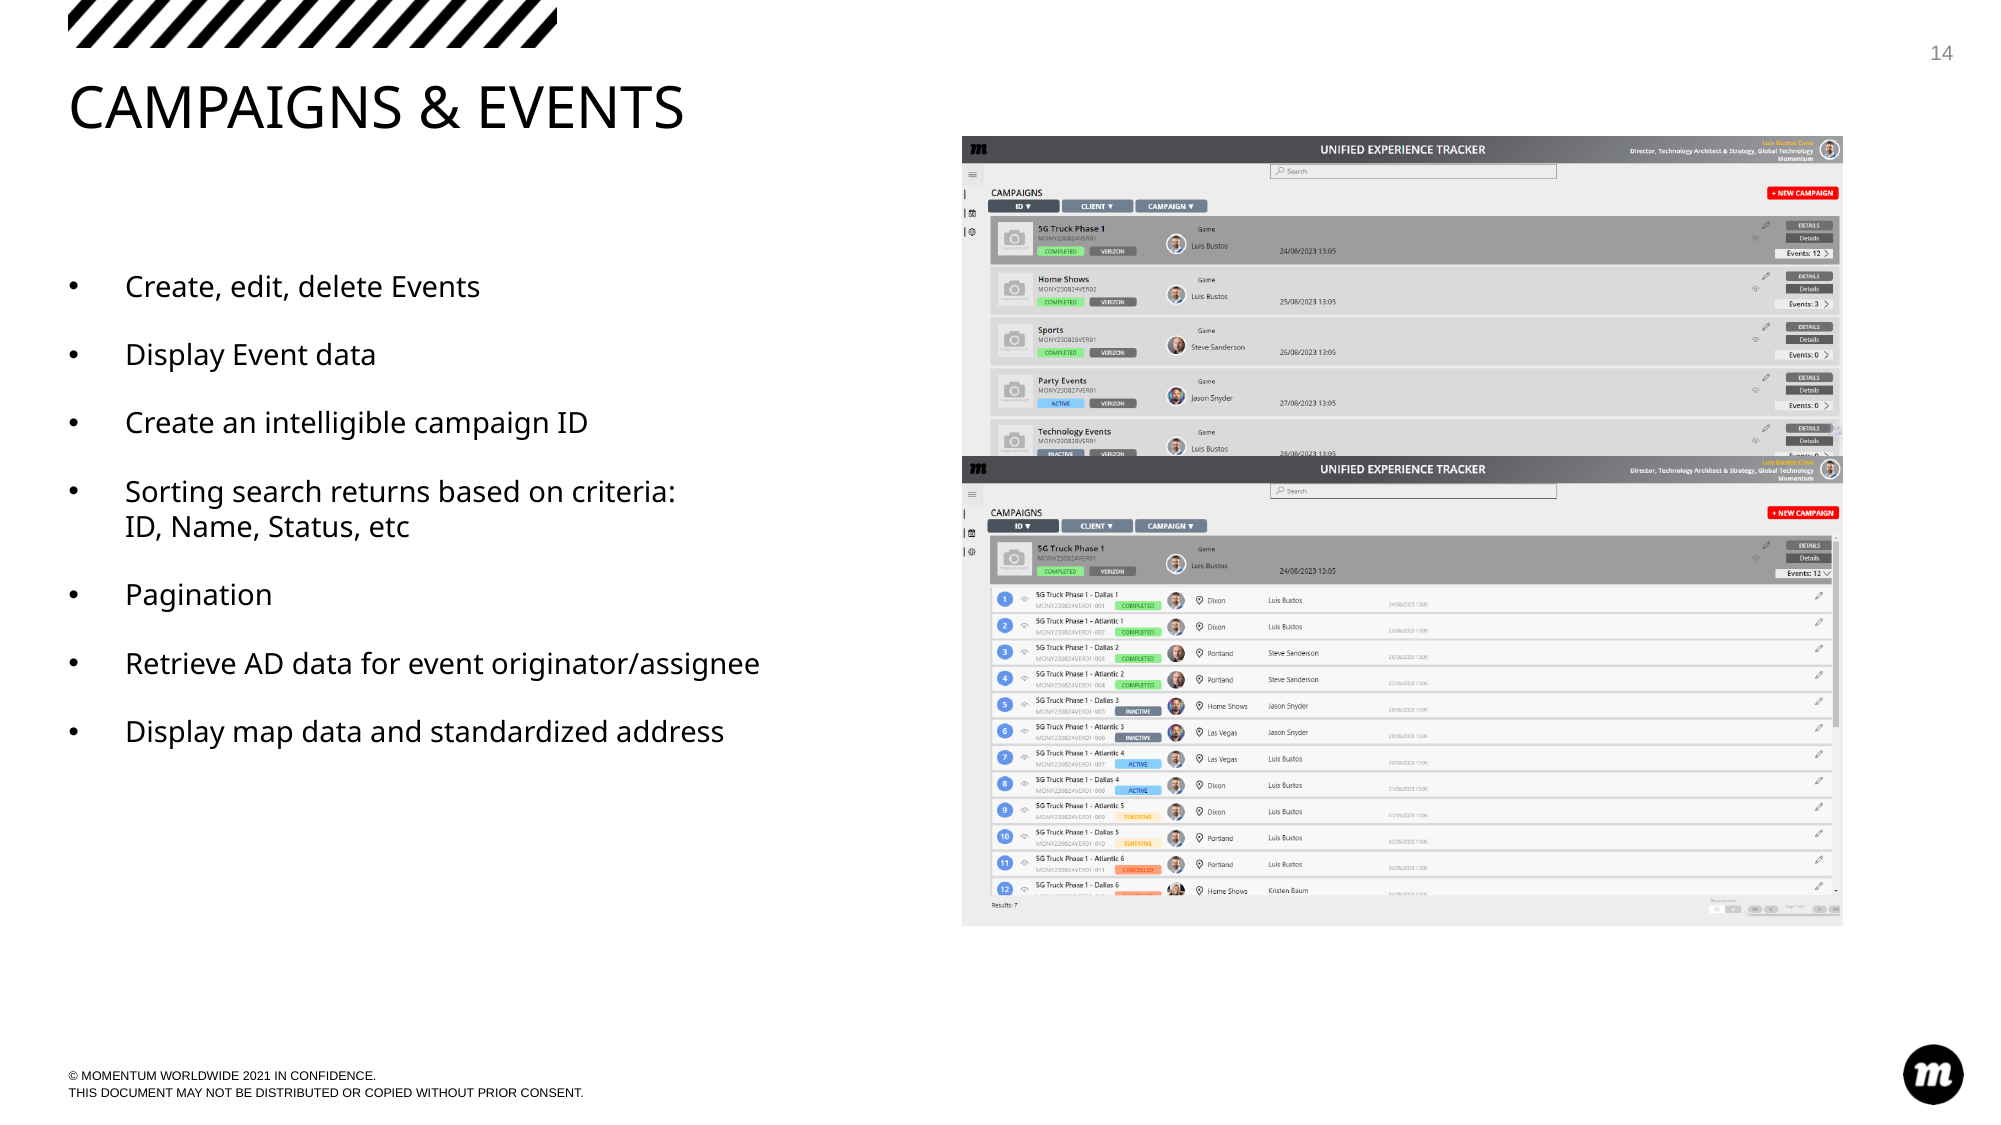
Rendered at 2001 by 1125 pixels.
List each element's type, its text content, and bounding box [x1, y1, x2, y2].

slide_number 14 [1518, 22, 1969, 83]
picture [962, 136, 1843, 926]
title CAMPAIGNS & EVENTS [68, 81, 1932, 232]
list Create, edit, delete Events Display Event data Create an intelligible campaign ID Sorting search returns based on criteria: ID, Name, Status, etc Pagination Retrieve AD data for event originator/assignee Display map data and standardized address [68, 268, 949, 857]
picture [68, 0, 557, 48]
picture [1903, 1044, 1964, 1105]
